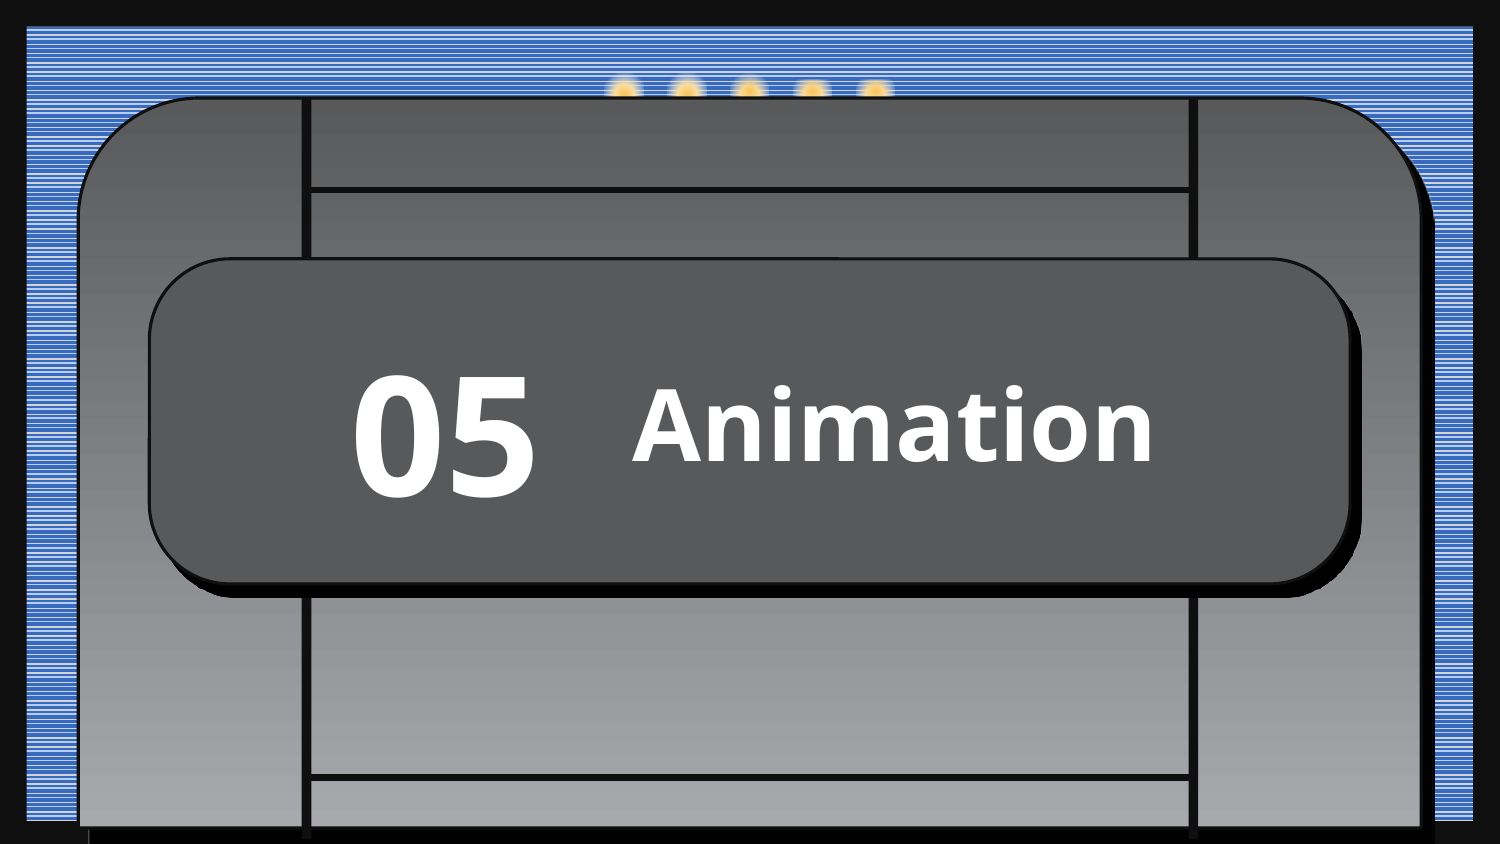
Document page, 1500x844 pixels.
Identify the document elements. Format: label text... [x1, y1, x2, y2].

title 05 [315, 338, 577, 522]
text_box [149, 258, 1351, 584]
title Animation [577, 352, 1272, 491]
